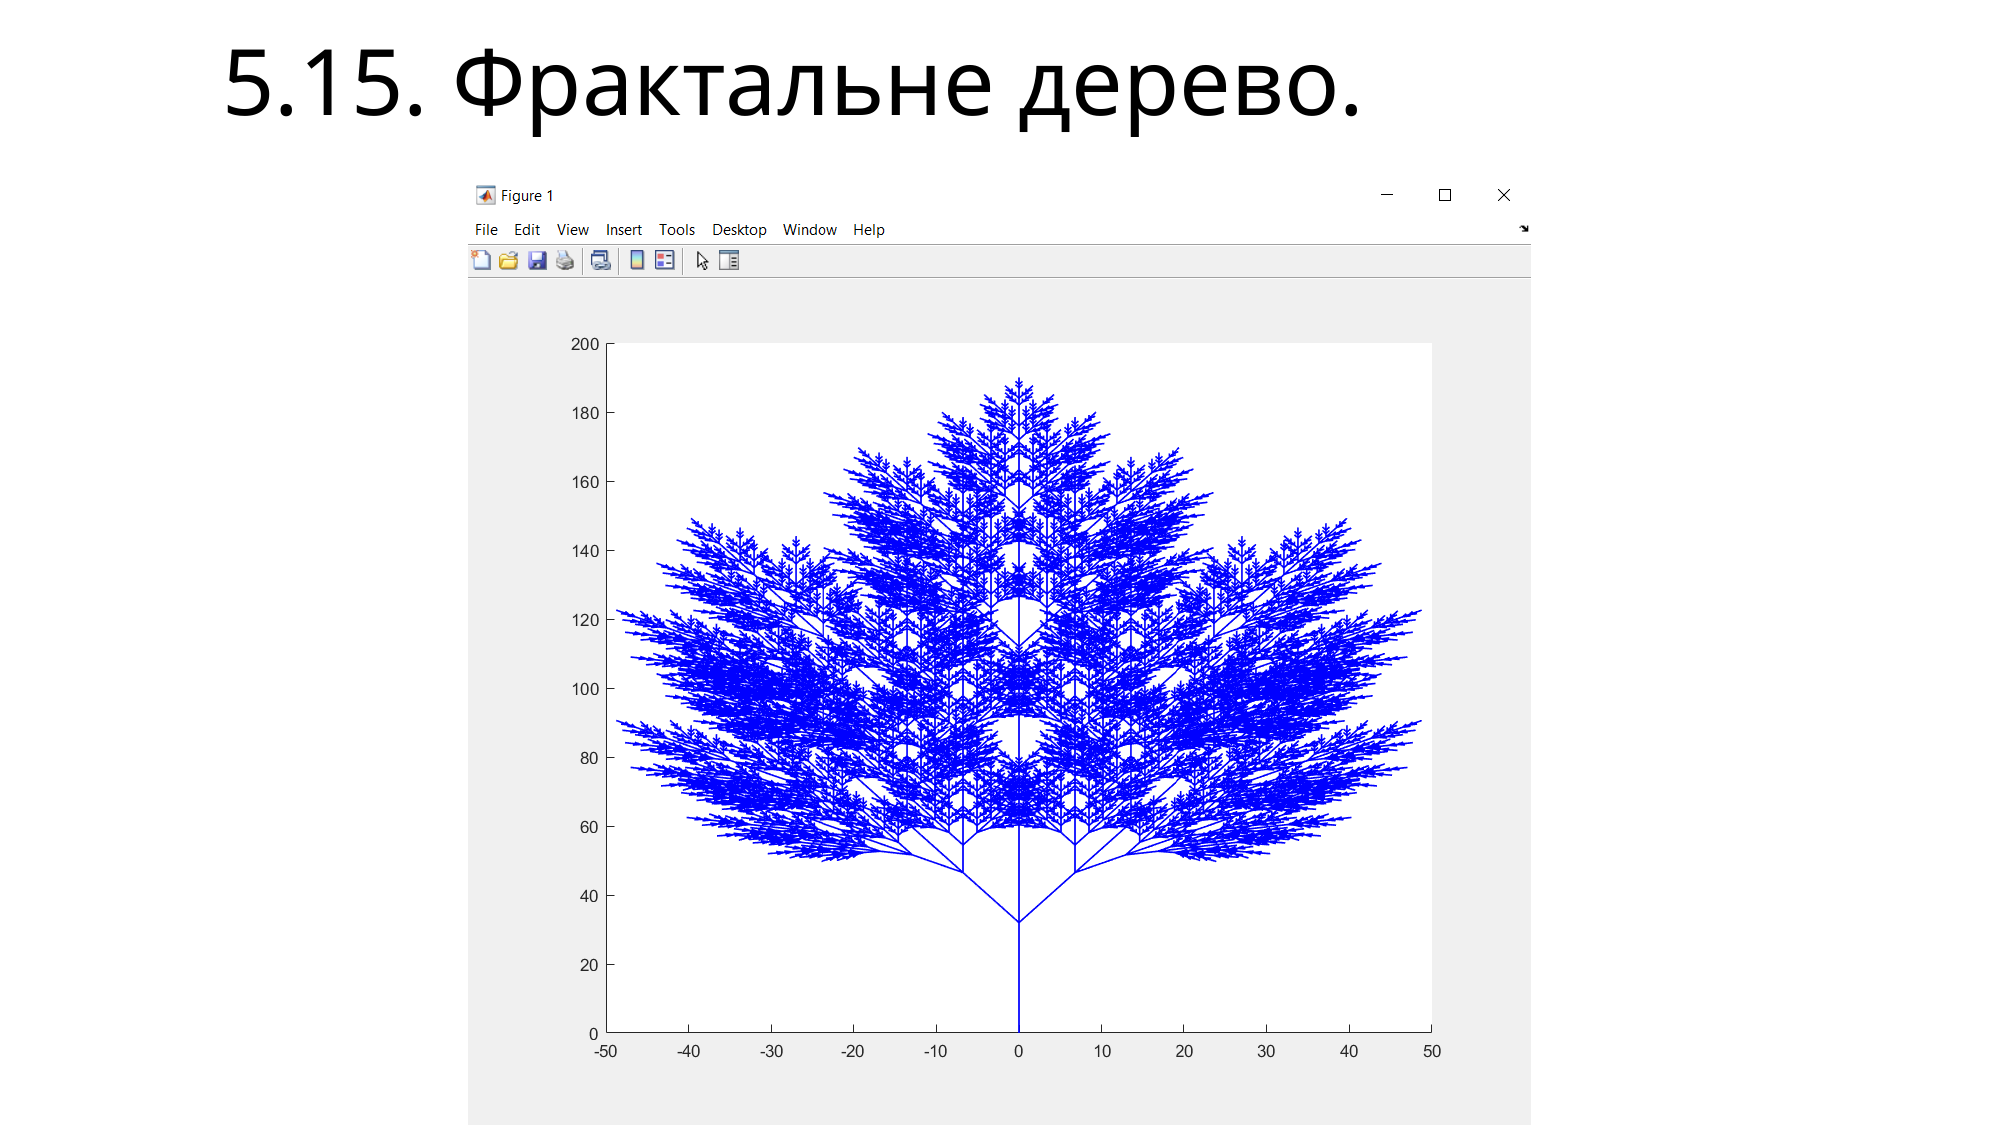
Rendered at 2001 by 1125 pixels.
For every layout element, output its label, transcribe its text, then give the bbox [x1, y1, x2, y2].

title 5.15. Фрактальне дерево. [207, 0, 1933, 195]
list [467, 177, 1531, 1125]
